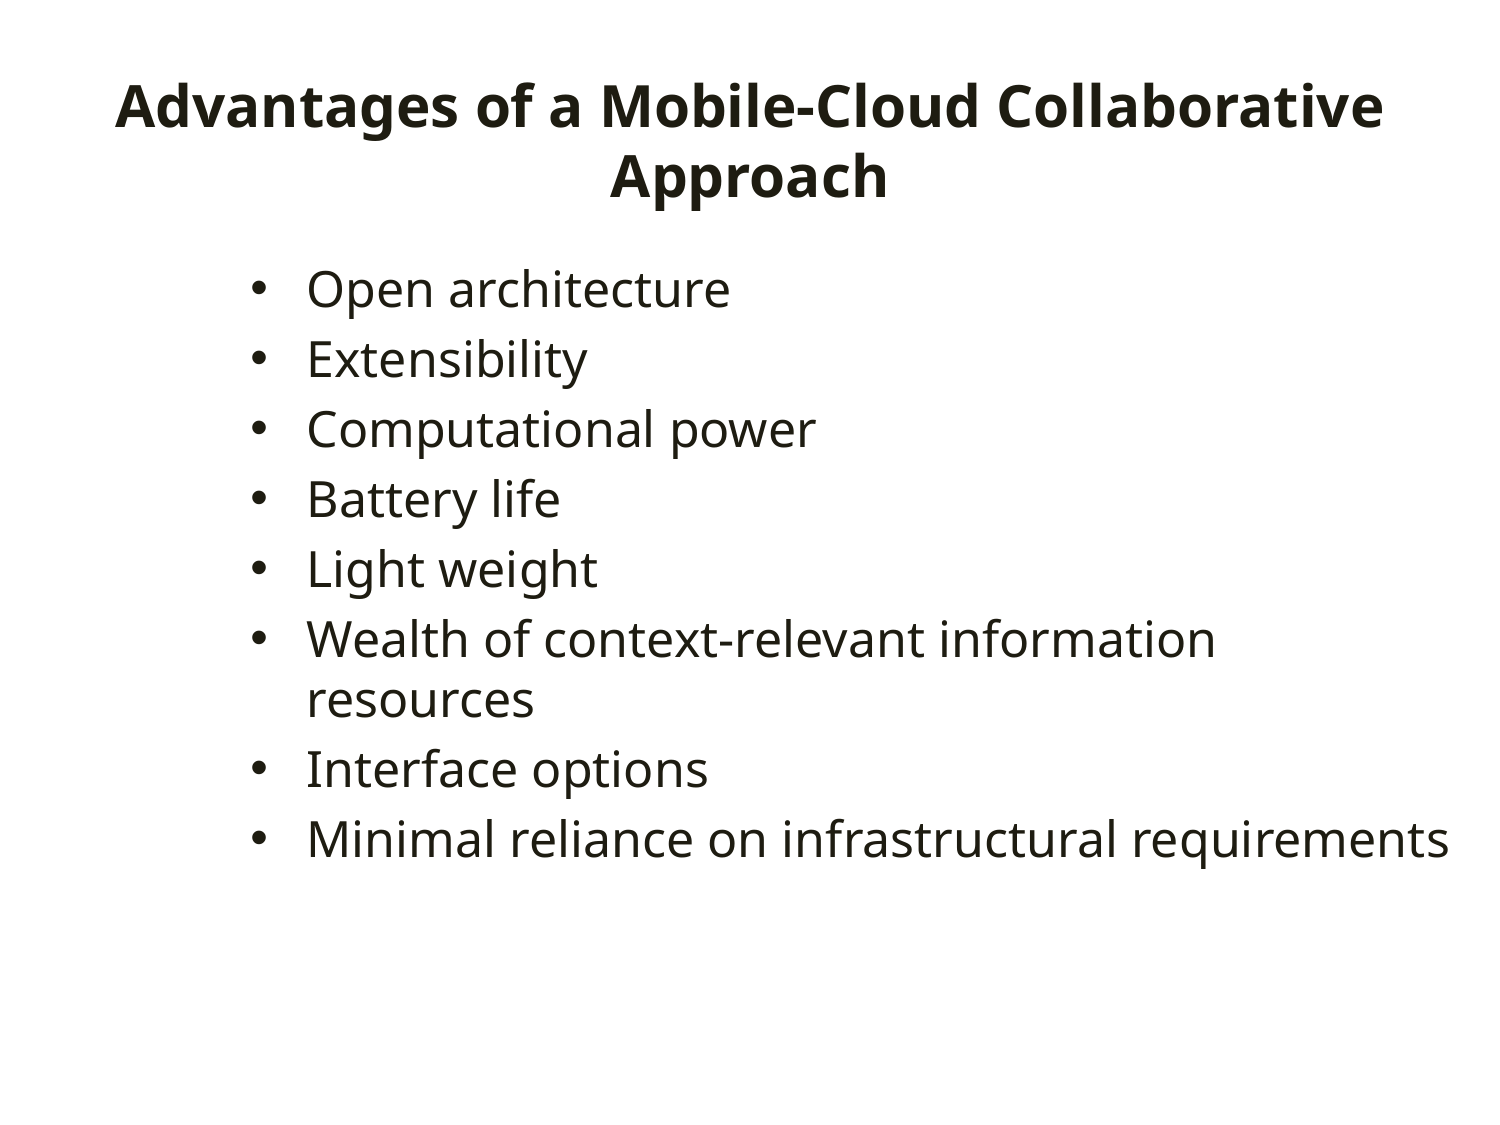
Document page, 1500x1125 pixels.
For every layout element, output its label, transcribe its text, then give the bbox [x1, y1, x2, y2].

title Advantages of a Mobile-Cloud Collaborative Approach [74, 44, 1426, 233]
list Open architecture Extensibility Computational power Battery life Light weight Wealth of context-relevant information resources Interface options Minimal reliance on infrastructural requirements [235, 249, 1466, 1038]
